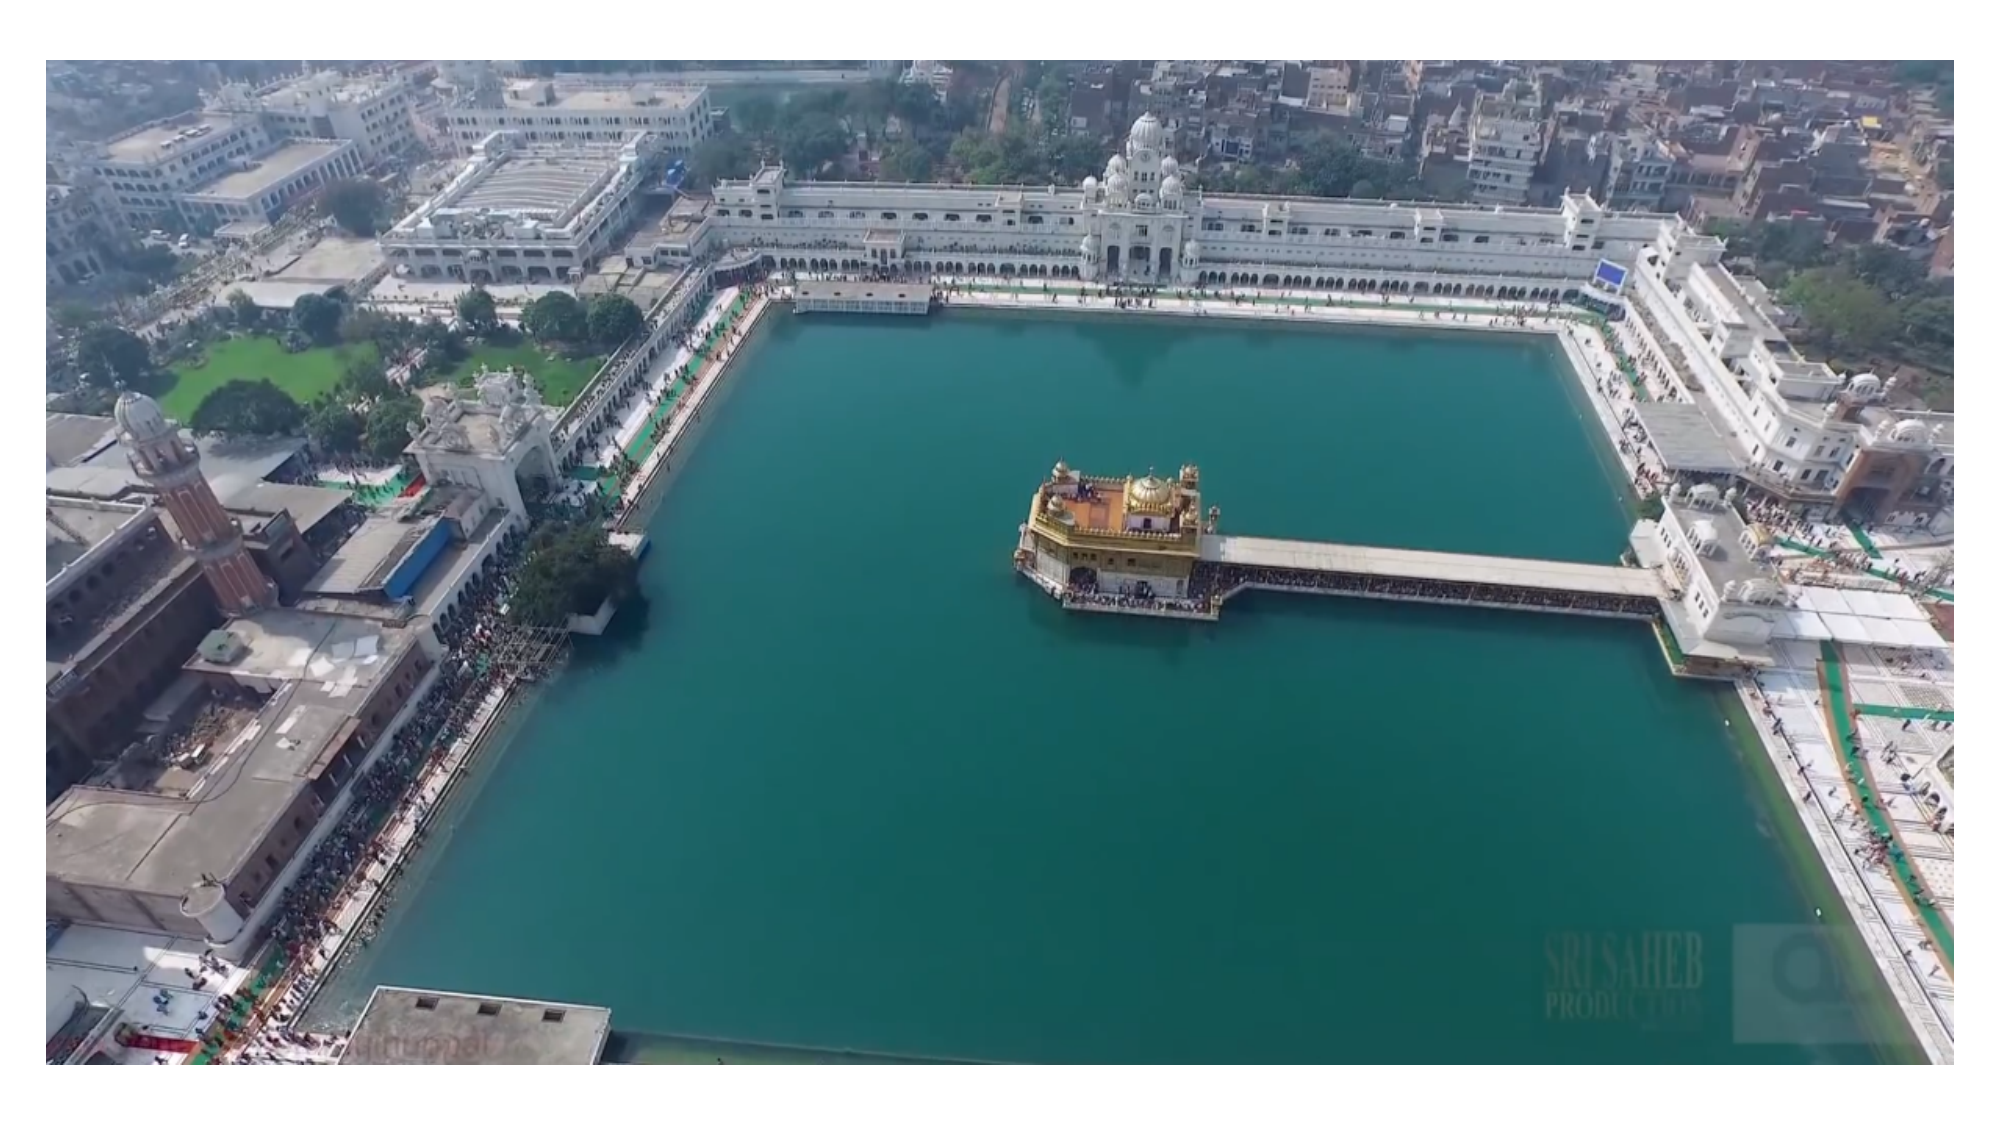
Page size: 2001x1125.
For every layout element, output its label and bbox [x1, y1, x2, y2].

picture [46, 60, 1954, 1065]
